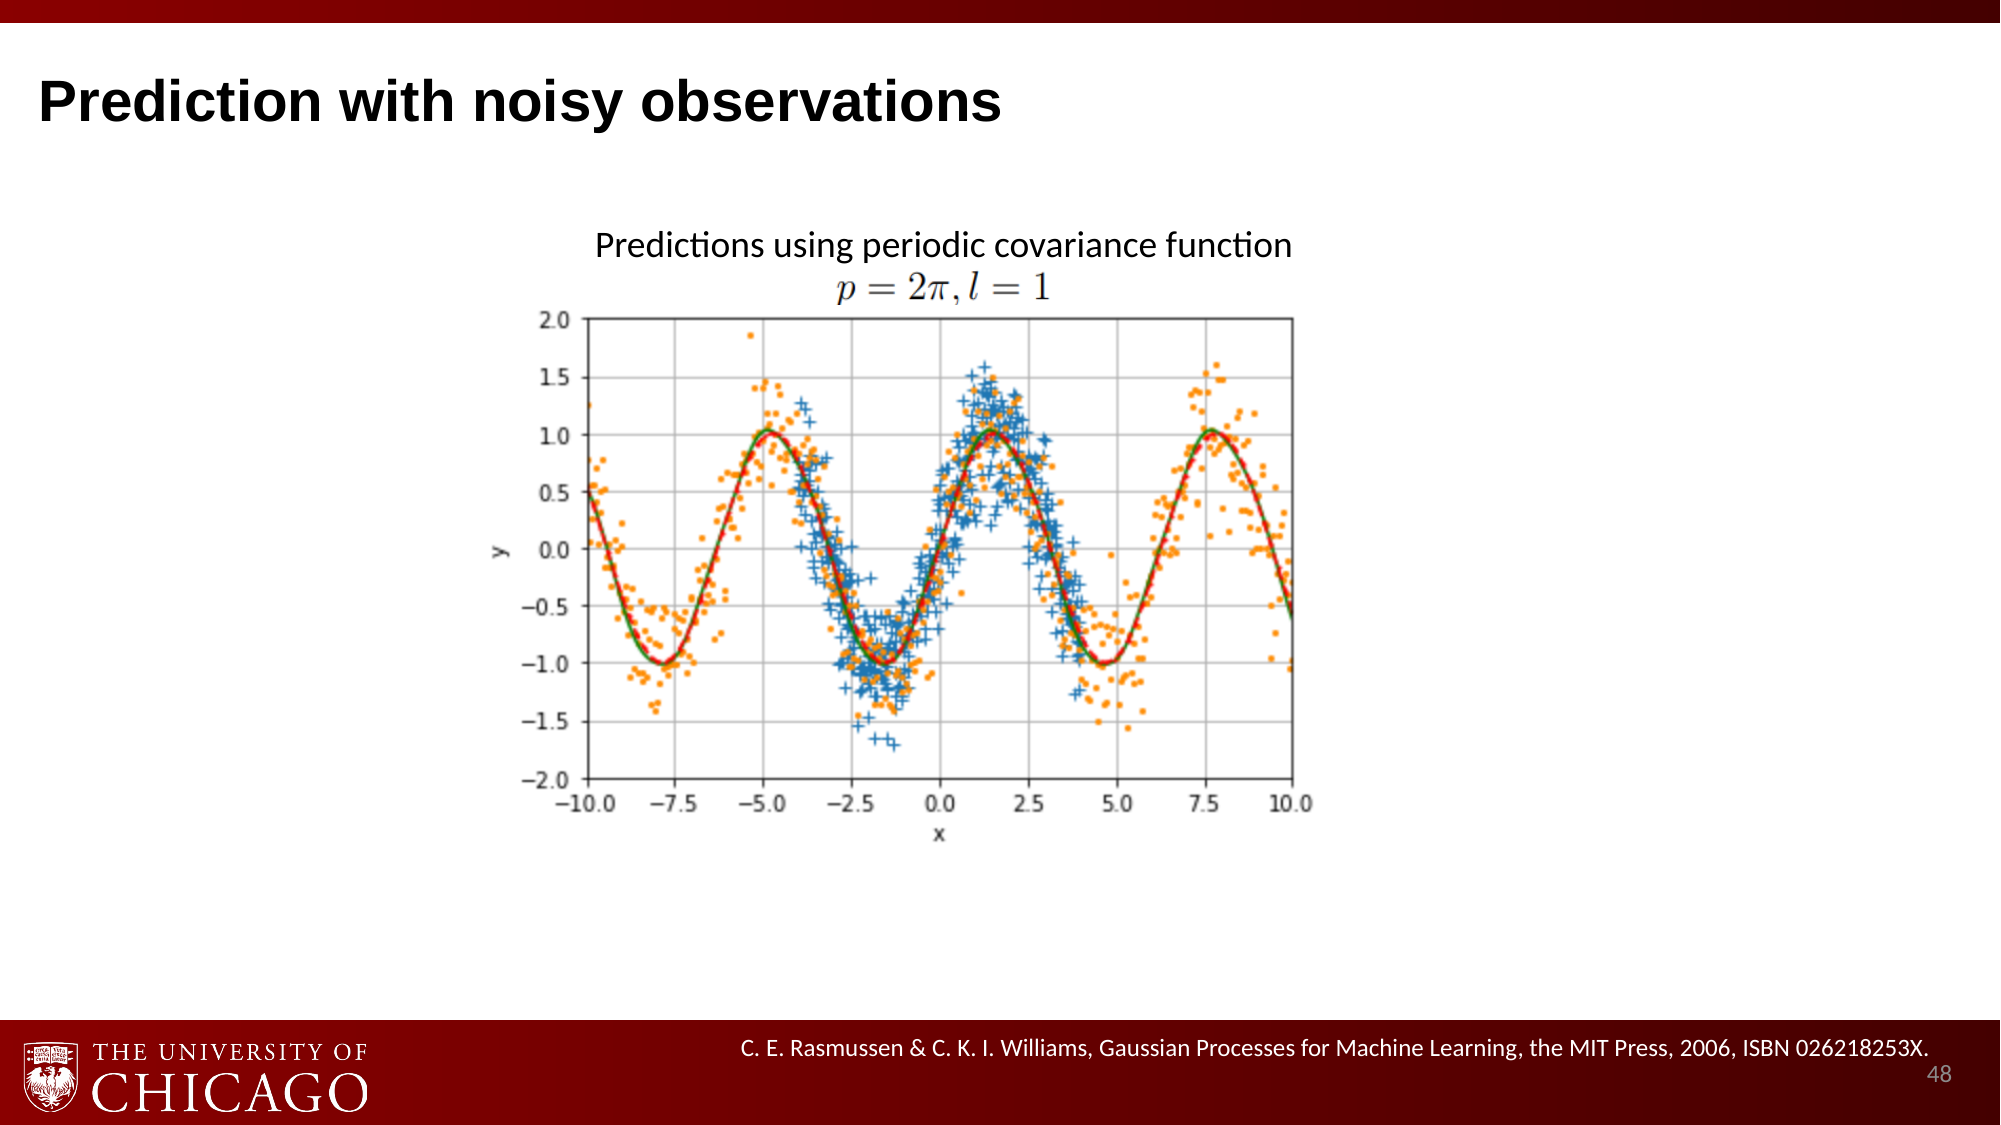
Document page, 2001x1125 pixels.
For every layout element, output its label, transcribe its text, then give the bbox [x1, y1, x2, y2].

picture [484, 255, 1322, 856]
text_box Prediction with noisy observations [23, 55, 1815, 141]
text_box C. E. Rasmussen & C. K. I. Williams, Gaussian Processes for Machine Learning, the MIT Press, 2006, ISBN 026218253X. [726, 1024, 1959, 1069]
text_box [0, 1020, 2000, 1125]
text_box [0, 0, 2000, 23]
text_box Predictions using periodic covariance function [580, 212, 1343, 273]
picture [23, 1042, 367, 1112]
slide_number 48 [1517, 1042, 1968, 1103]
